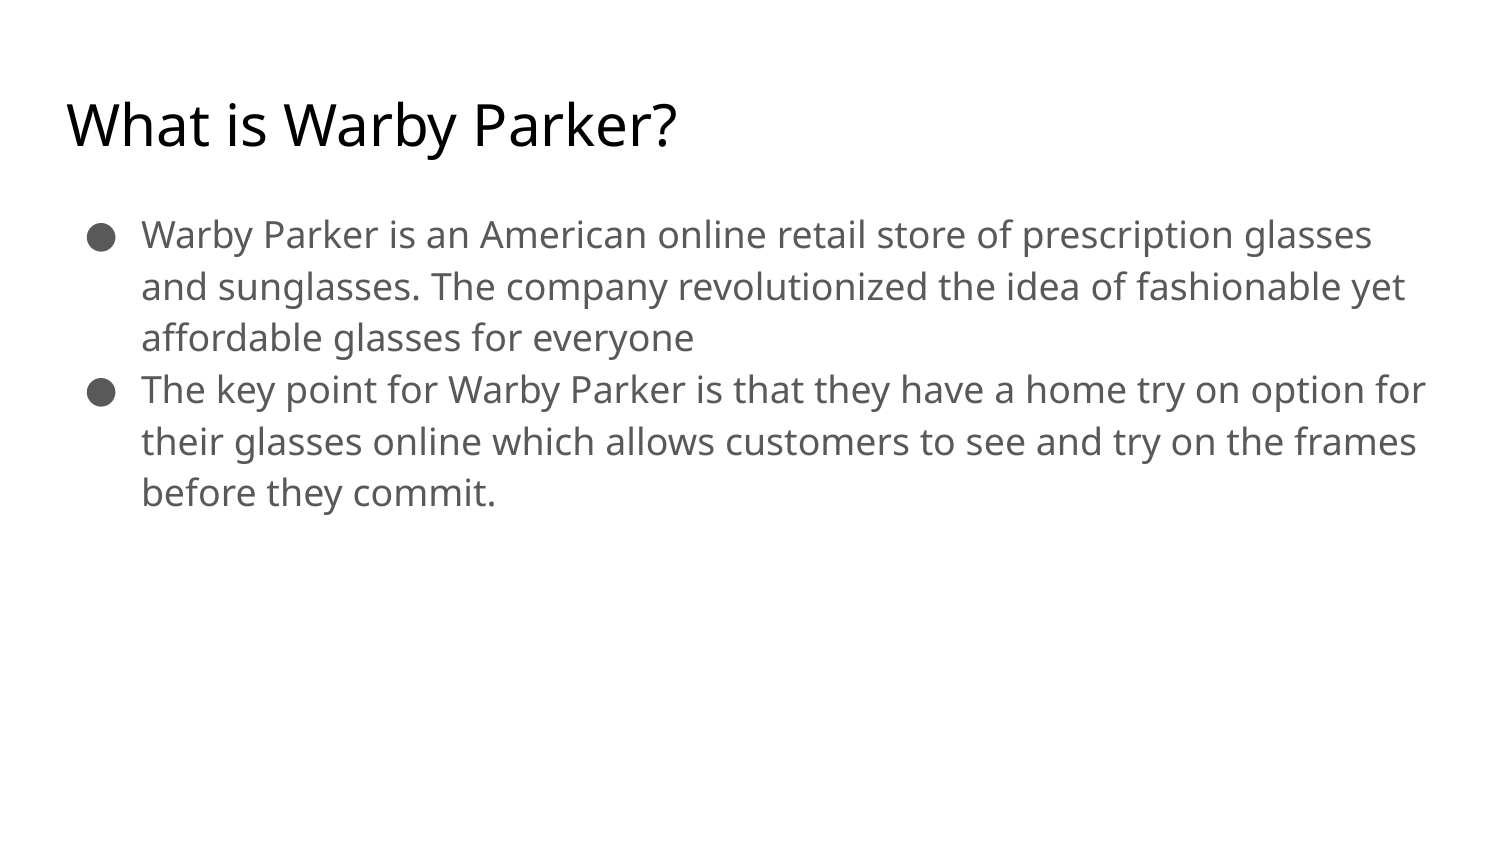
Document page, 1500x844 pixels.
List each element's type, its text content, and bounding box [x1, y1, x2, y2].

title What is Warby Parker? [51, 72, 1449, 167]
list Warby Parker is an American online retail store of prescription glasses and sunglasses. The company revolutionized the idea of fashionable yet affordable glasses for everyone The key point for Warby Parker is that they have a home try on option for their glasses online which allows customers to see and try on the frames before they commit. [51, 189, 1449, 750]
